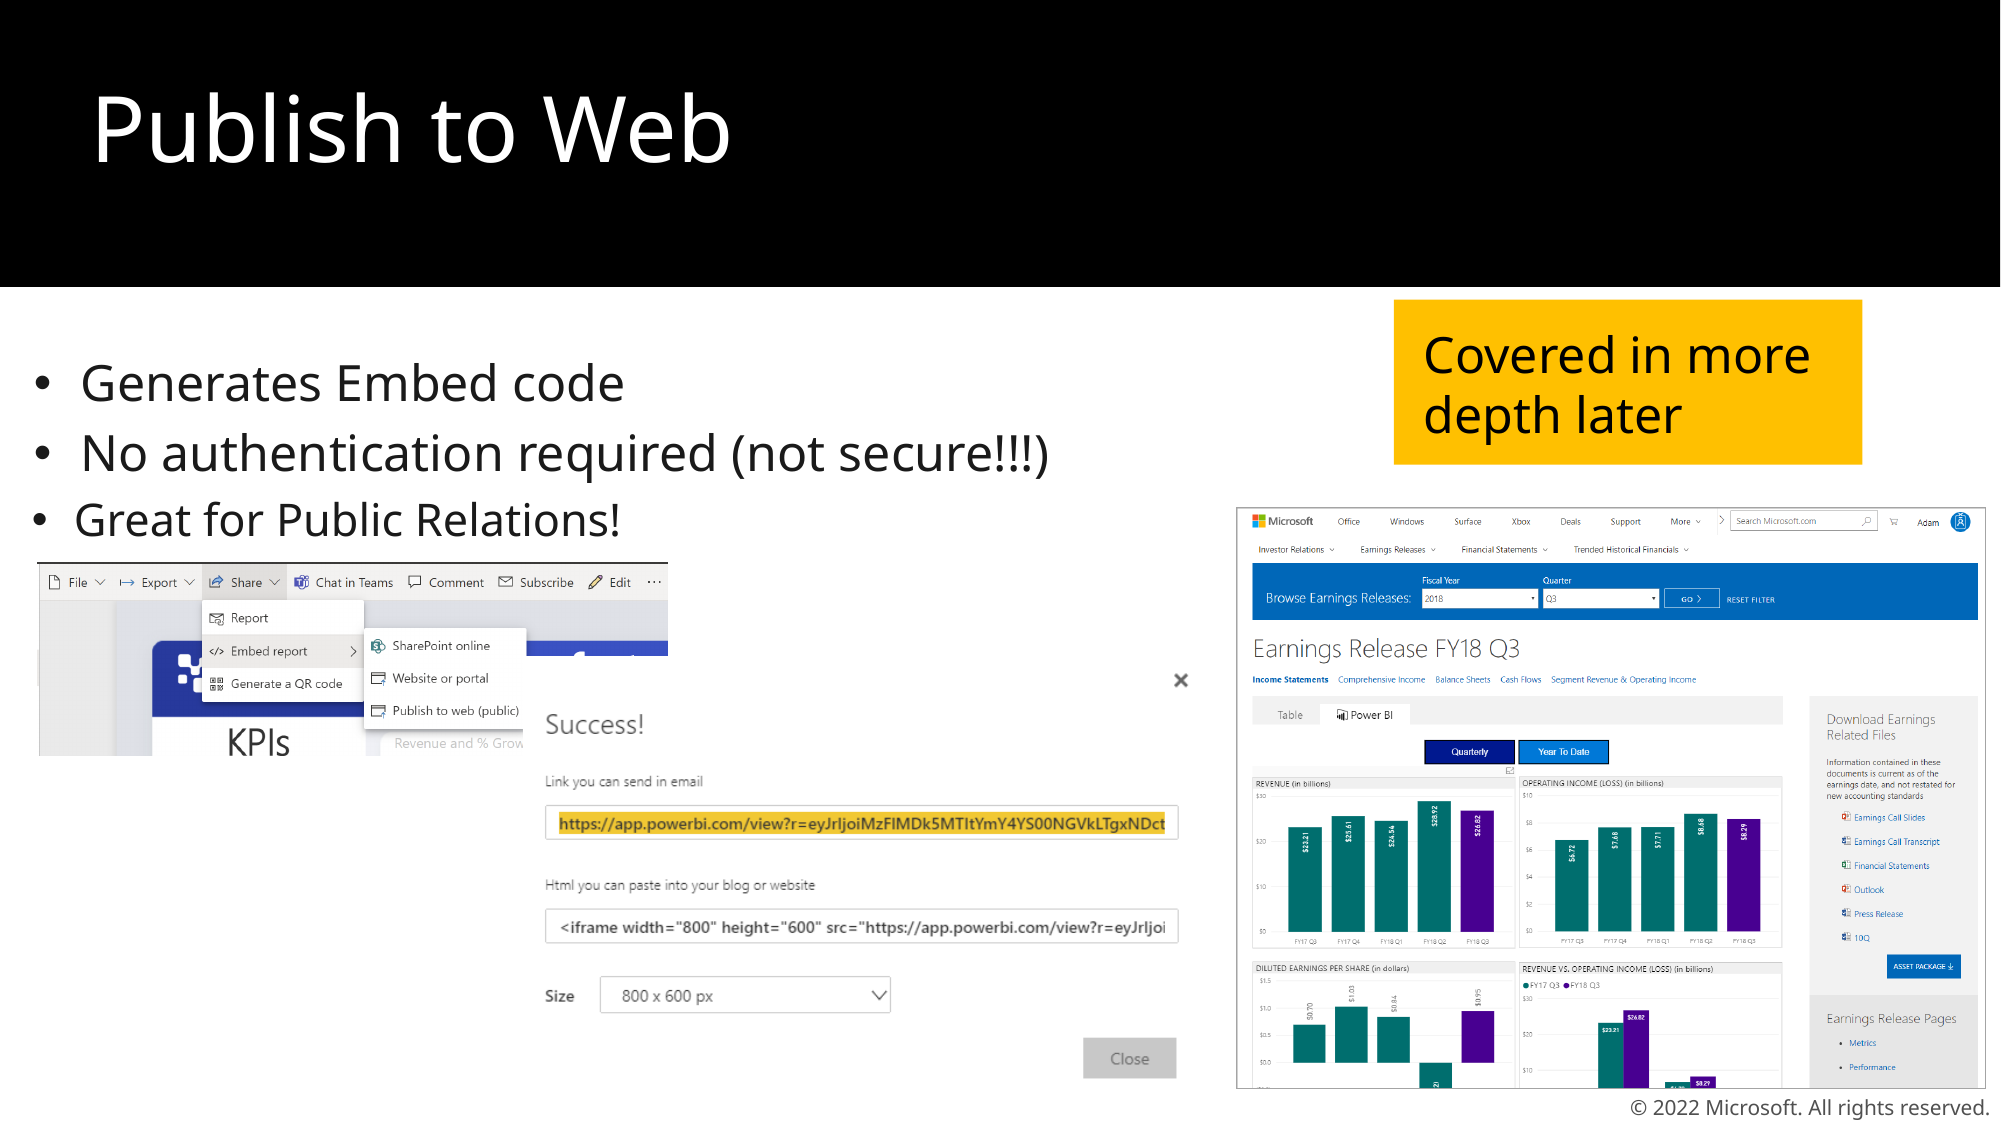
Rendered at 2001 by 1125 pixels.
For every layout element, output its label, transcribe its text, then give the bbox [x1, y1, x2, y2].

title Publish to Web [75, 63, 1919, 178]
text_box © 2022 Microsoft. All rights reserved. [1587, 1088, 2000, 1125]
text_box Generates Embed code [0, 350, 1201, 420]
picture [37, 562, 1201, 1089]
text_box No authentication required (not secure!!!) [0, 420, 1201, 489]
picture [1236, 507, 1986, 1089]
text_box Covered in more depth later [1393, 299, 1863, 465]
text_box Great for Public Relations! [0, 489, 1201, 554]
